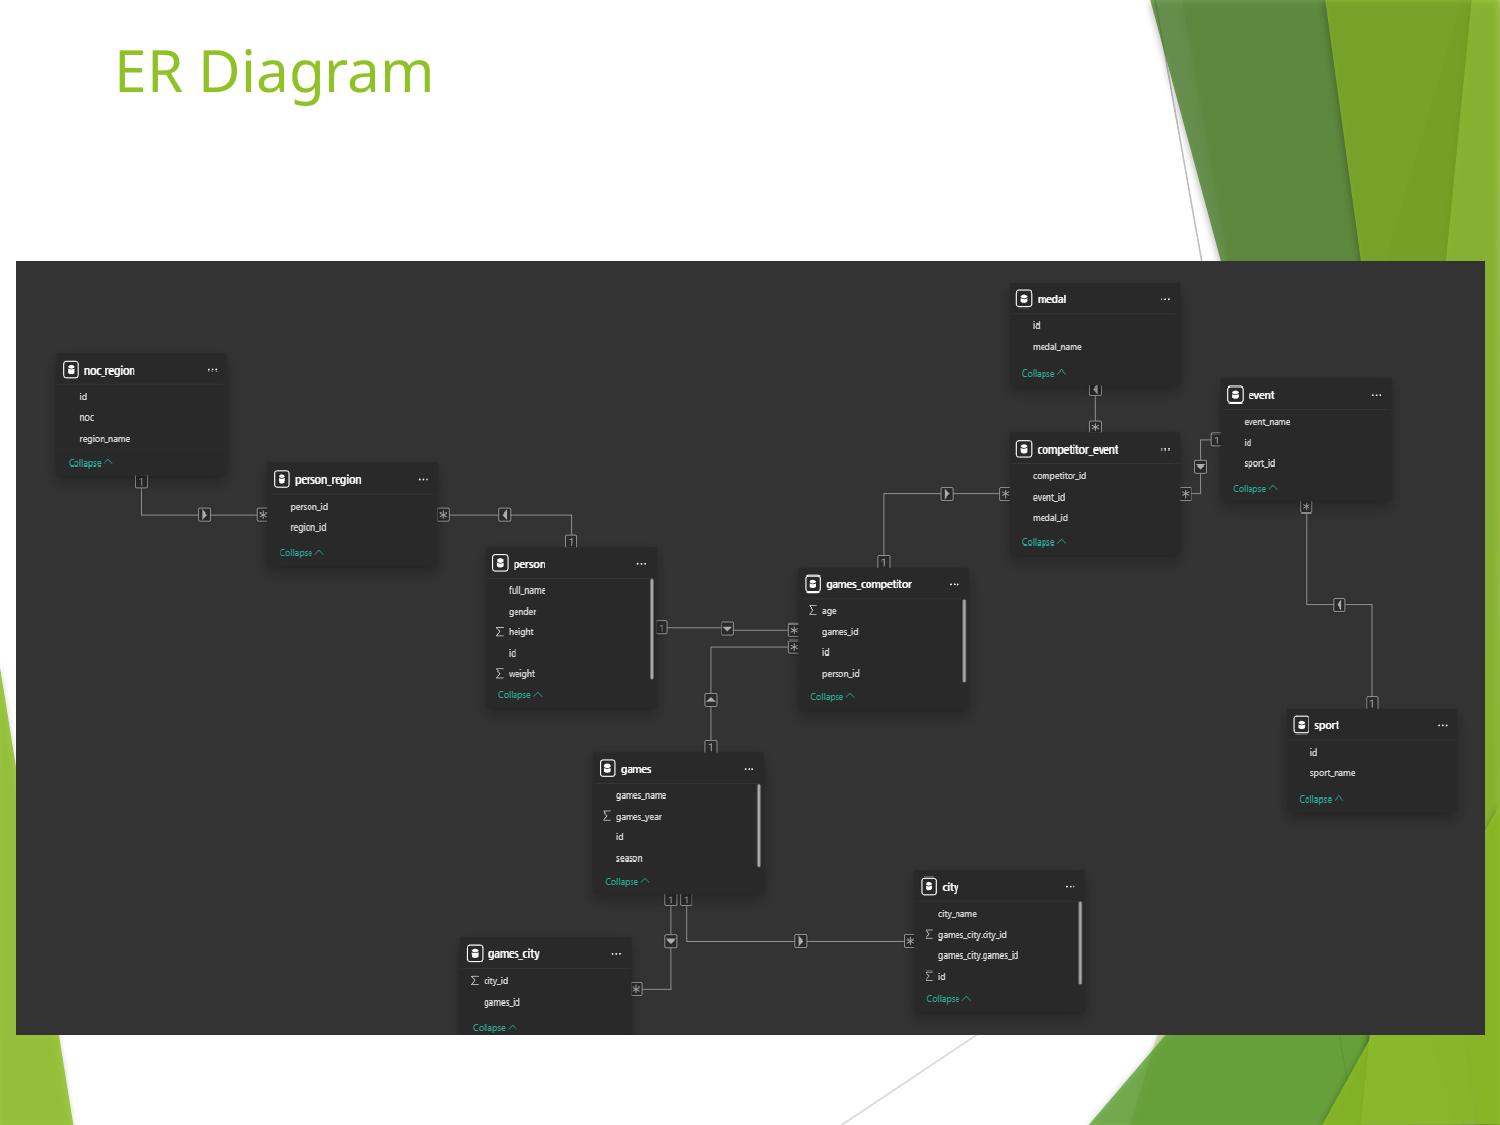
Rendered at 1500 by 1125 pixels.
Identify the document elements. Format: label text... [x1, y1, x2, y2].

picture [16, 260, 1486, 1036]
title ER Diagram [99, 26, 676, 150]
